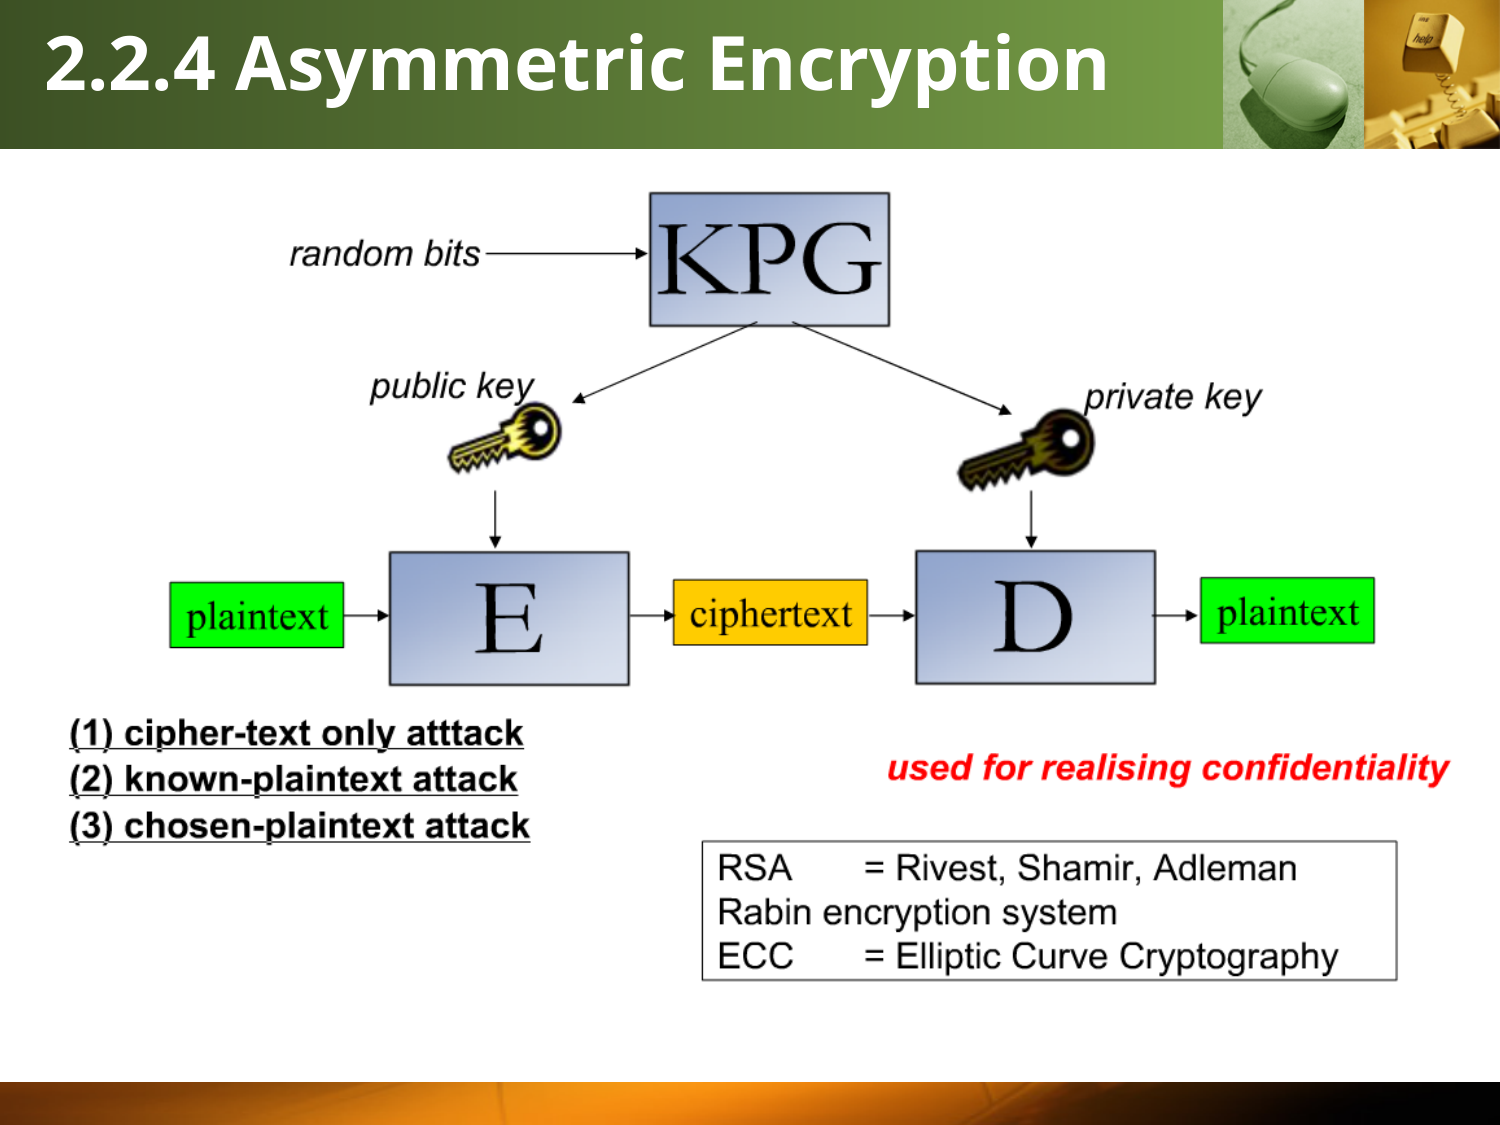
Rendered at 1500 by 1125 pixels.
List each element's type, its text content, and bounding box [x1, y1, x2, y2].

picture [0, 1082, 1500, 1125]
title 2.2.4 Asymmetric Encryption [29, 0, 1380, 127]
picture [42, 178, 1459, 988]
picture [1223, 0, 1500, 149]
